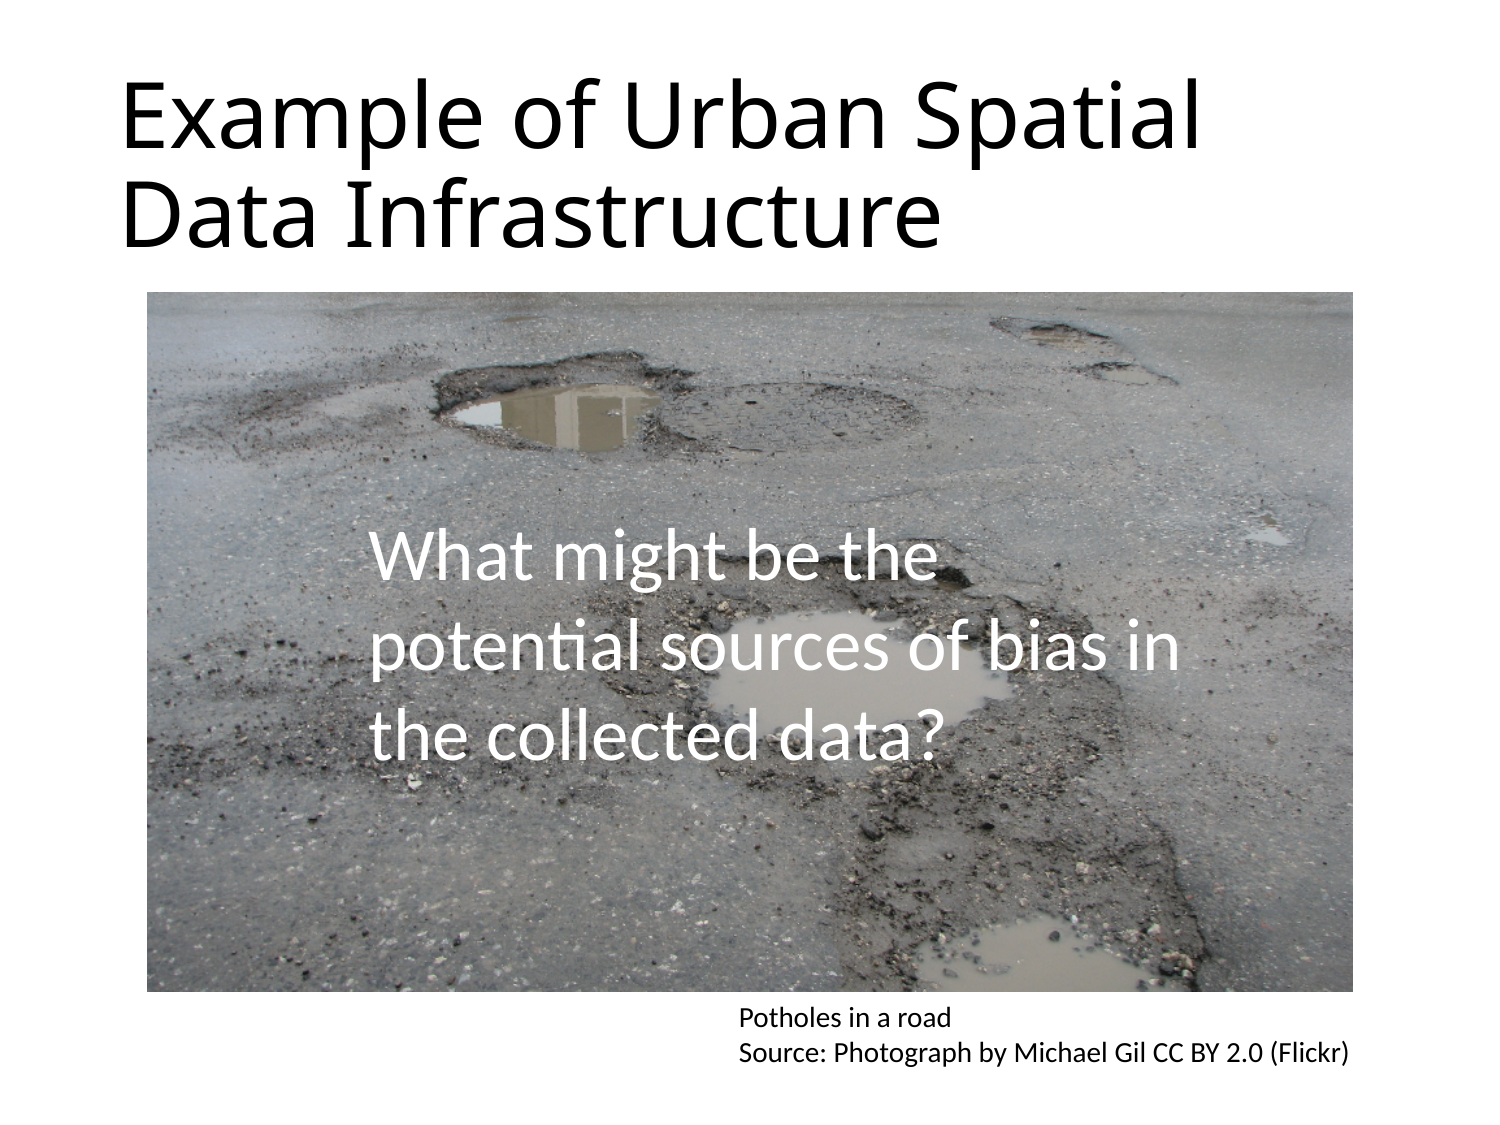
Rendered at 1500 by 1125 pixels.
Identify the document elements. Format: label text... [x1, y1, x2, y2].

title Example of Urban Spatial Data Infrastructure [103, 59, 1397, 278]
picture [147, 292, 1353, 992]
text_box Potholes in a road Source: Photograph by Michael Gil CC BY 2.0 (Flickr) [723, 991, 1500, 1076]
